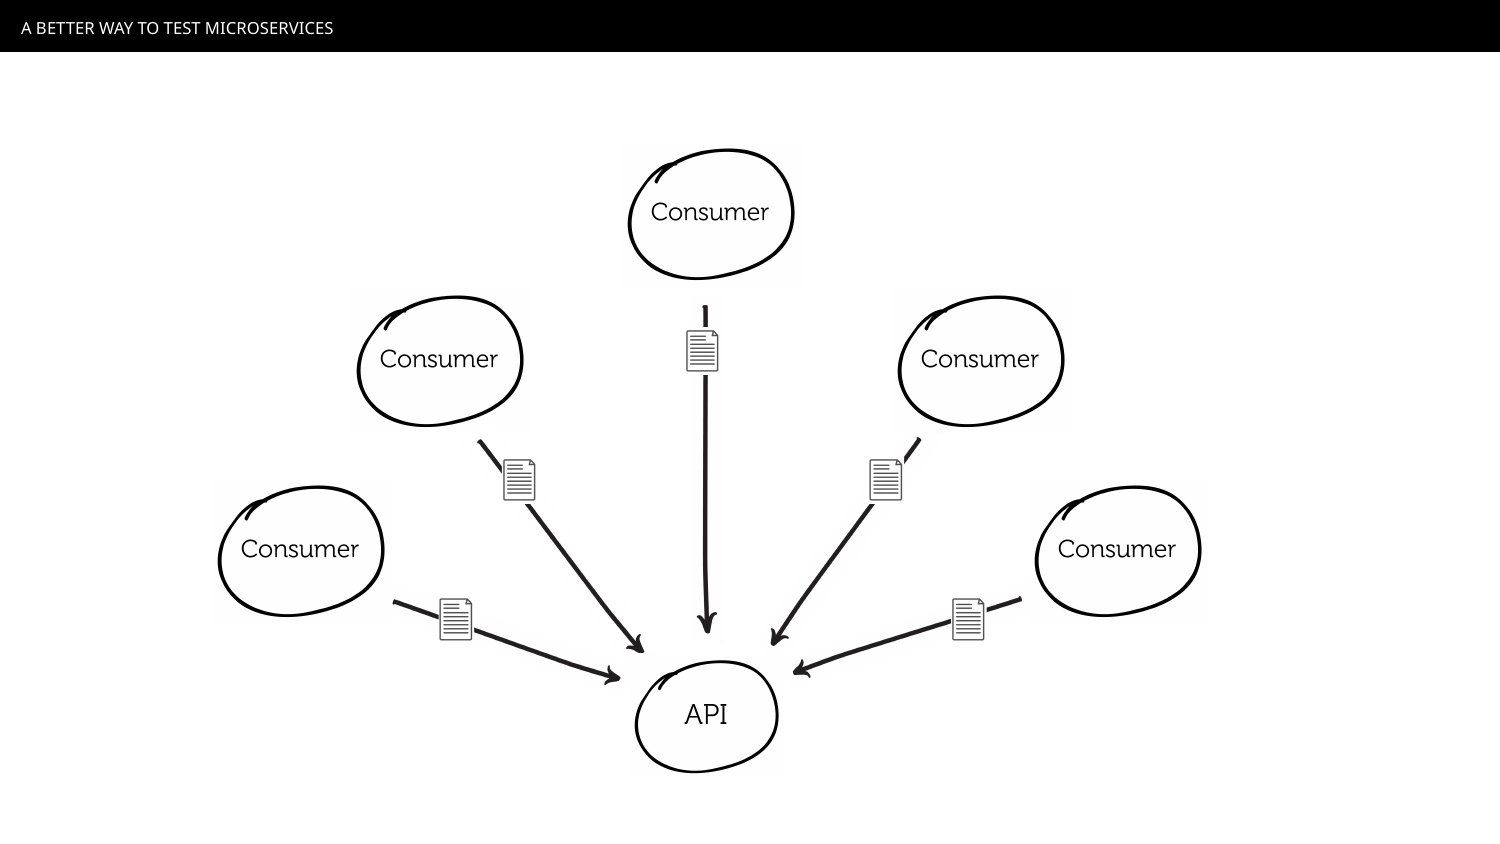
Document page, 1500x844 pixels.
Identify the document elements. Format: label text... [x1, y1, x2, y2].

picture [210, 286, 1209, 780]
text_box A BETTER WAY TO TEST MICROSERVICES [5, 5, 1331, 47]
text_box [0, 0, 1500, 52]
picture [620, 140, 802, 288]
